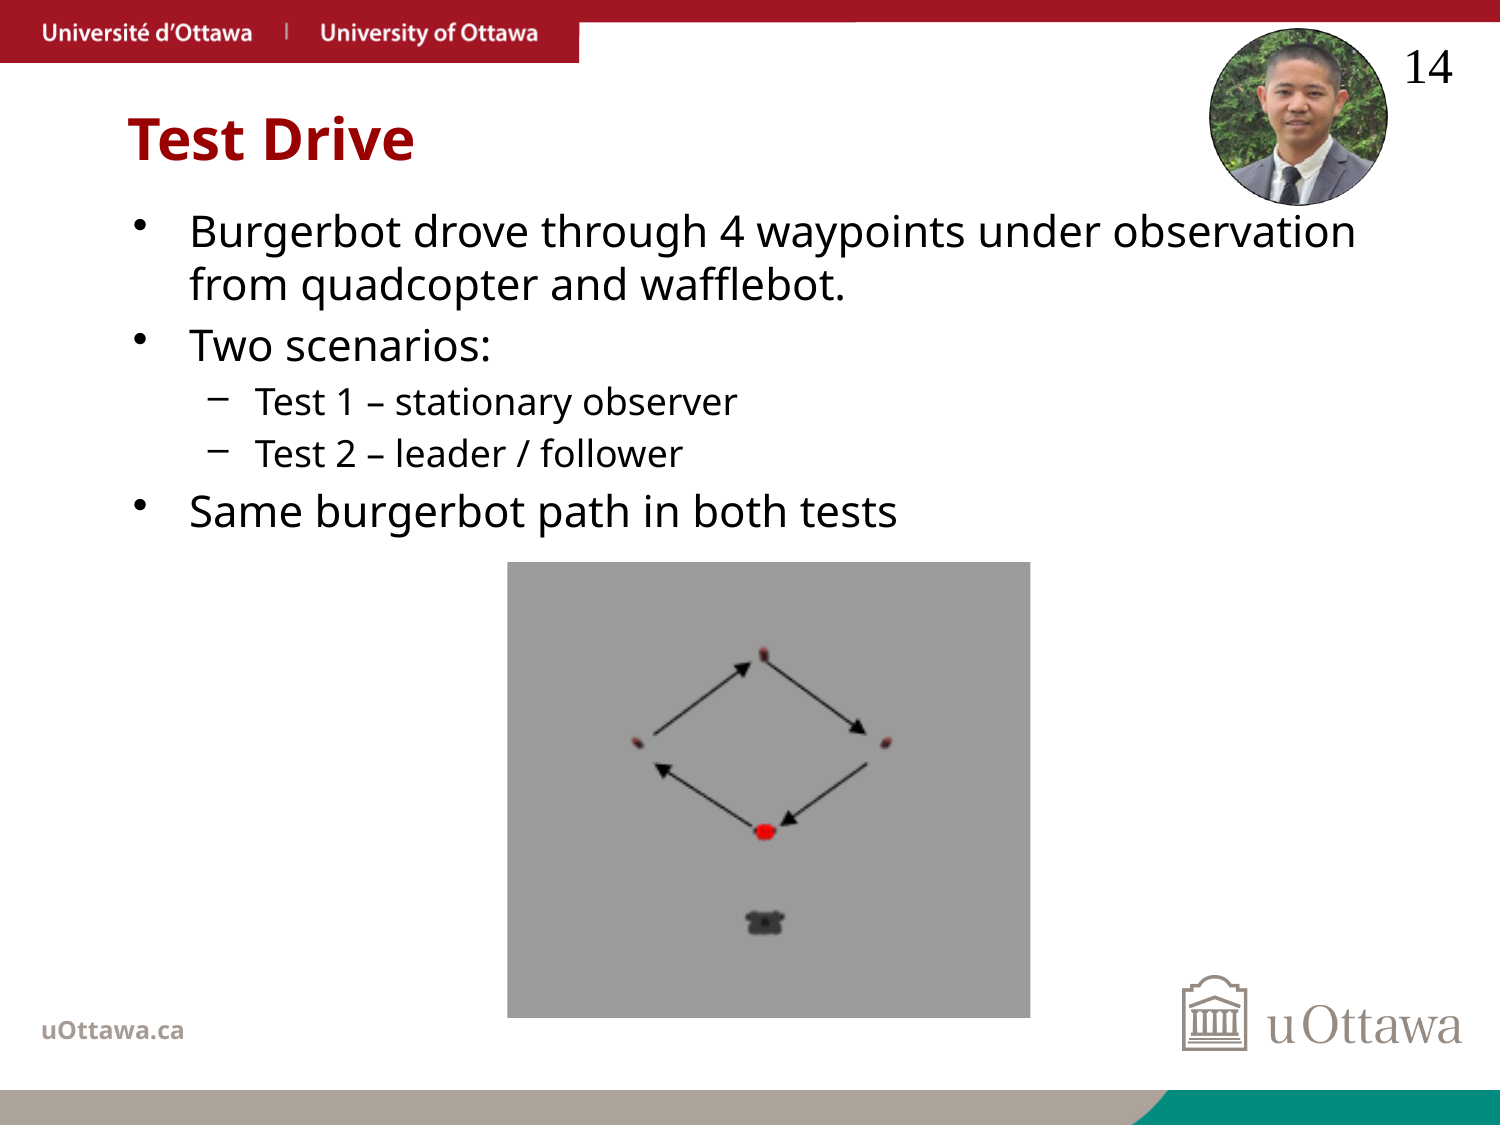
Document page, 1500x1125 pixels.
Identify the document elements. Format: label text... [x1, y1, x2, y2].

picture [507, 561, 1031, 1018]
picture [0, 1090, 1500, 1125]
picture [0, 0, 1500, 207]
title Test Drive [112, 62, 1188, 213]
text_box 14 [1389, 26, 1473, 102]
picture [1182, 975, 1462, 1051]
list Burgerbot drove through 4 waypoints under observation from quadcopter and wafflebot. Two scenarios: Test 1 – stationary observer Test 2 – leader / follower Same burgerbot path in both tests [117, 196, 1420, 438]
